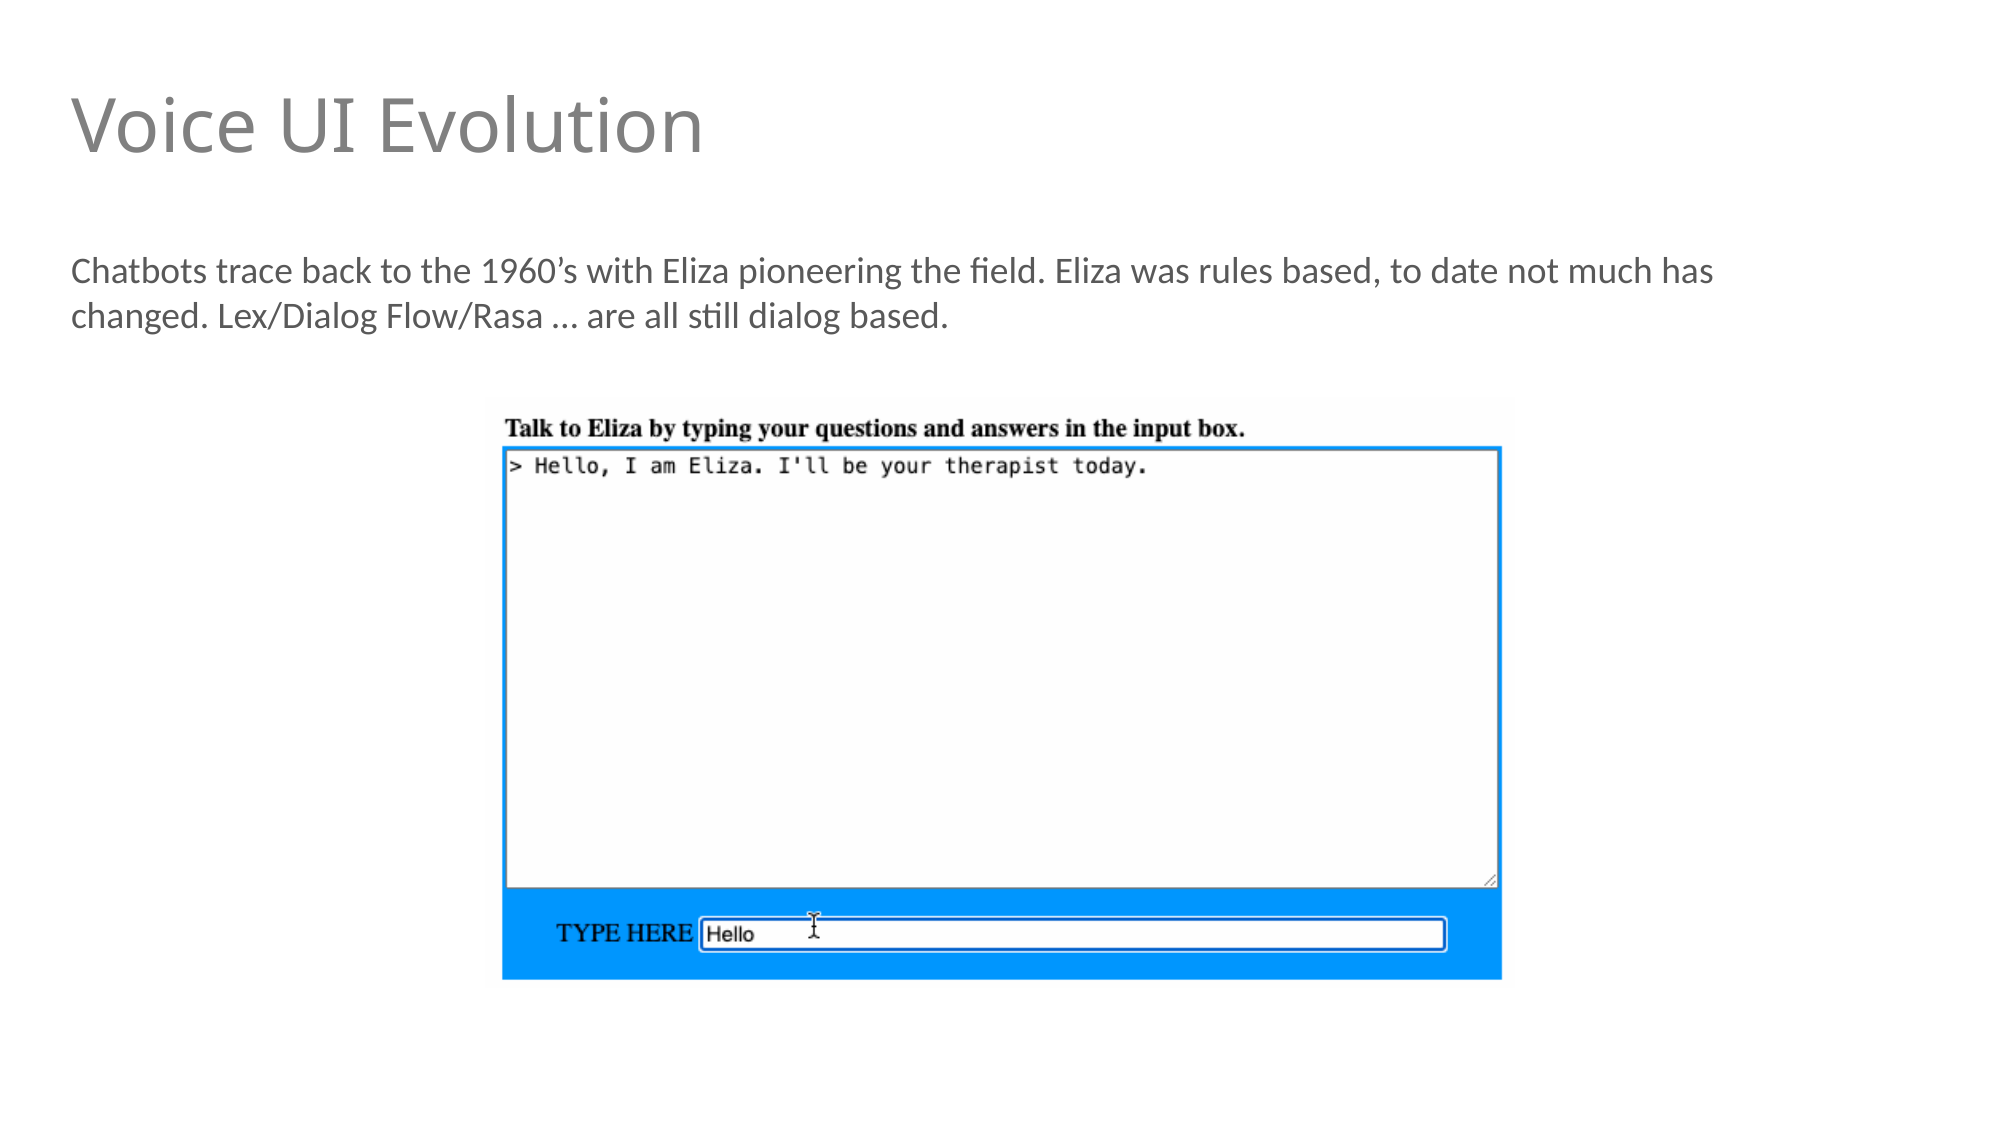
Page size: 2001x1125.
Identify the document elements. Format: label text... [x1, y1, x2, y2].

title Voice UI Evolution [56, 19, 1782, 237]
picture [485, 397, 1515, 989]
text_box Chatbots trace back to the 1960’s with Eliza pioneering the field. Eliza was rules based, to date not much has changed. Lex/Dialog Flow/Rasa … are all still dialog based. [56, 238, 1817, 344]
